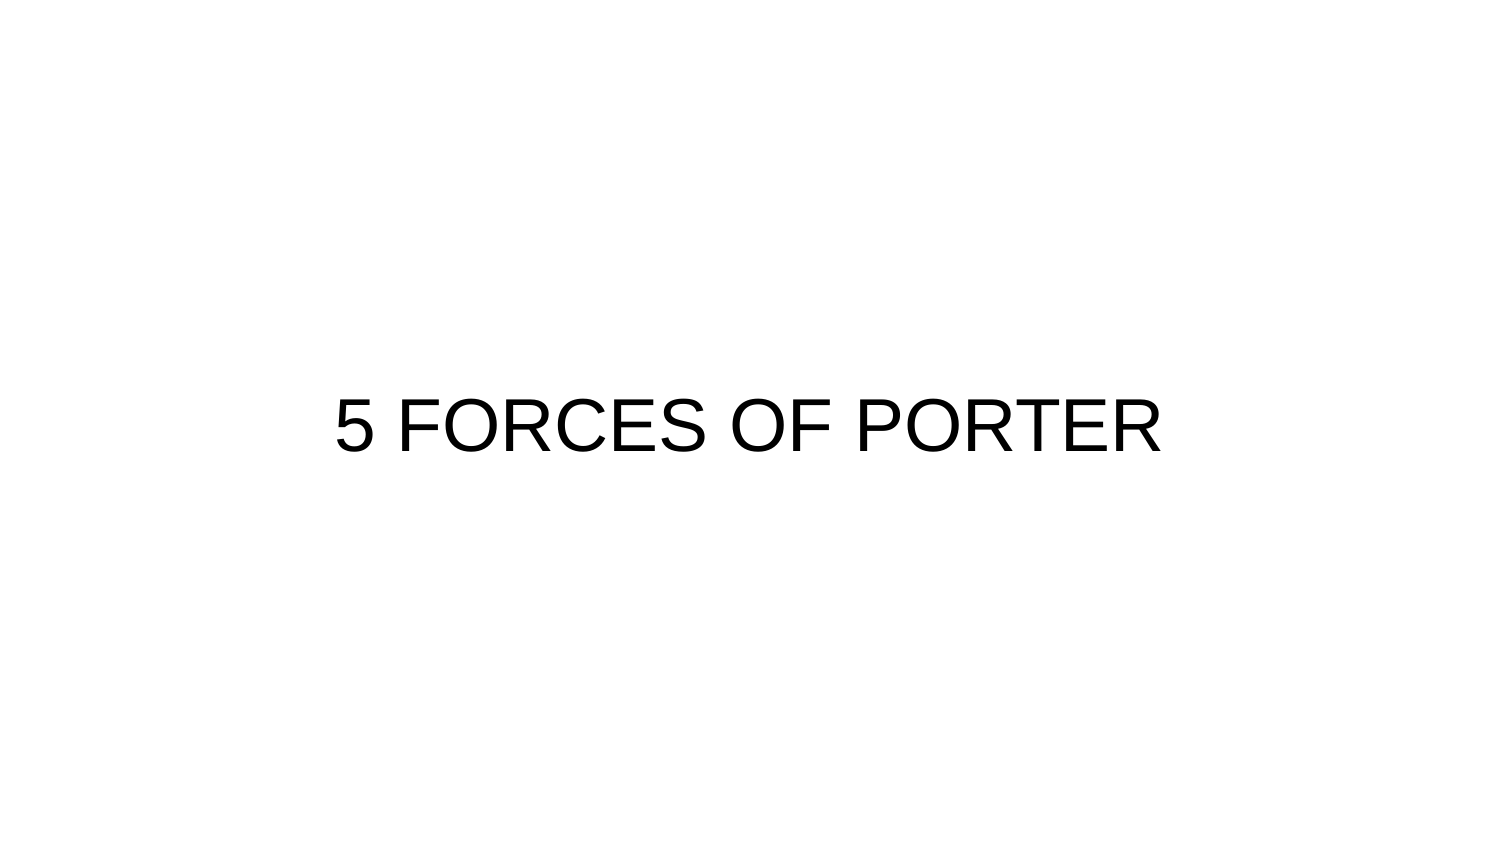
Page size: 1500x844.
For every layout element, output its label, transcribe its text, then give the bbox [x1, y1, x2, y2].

title 5 FORCES OF PORTER [51, 352, 1449, 491]
